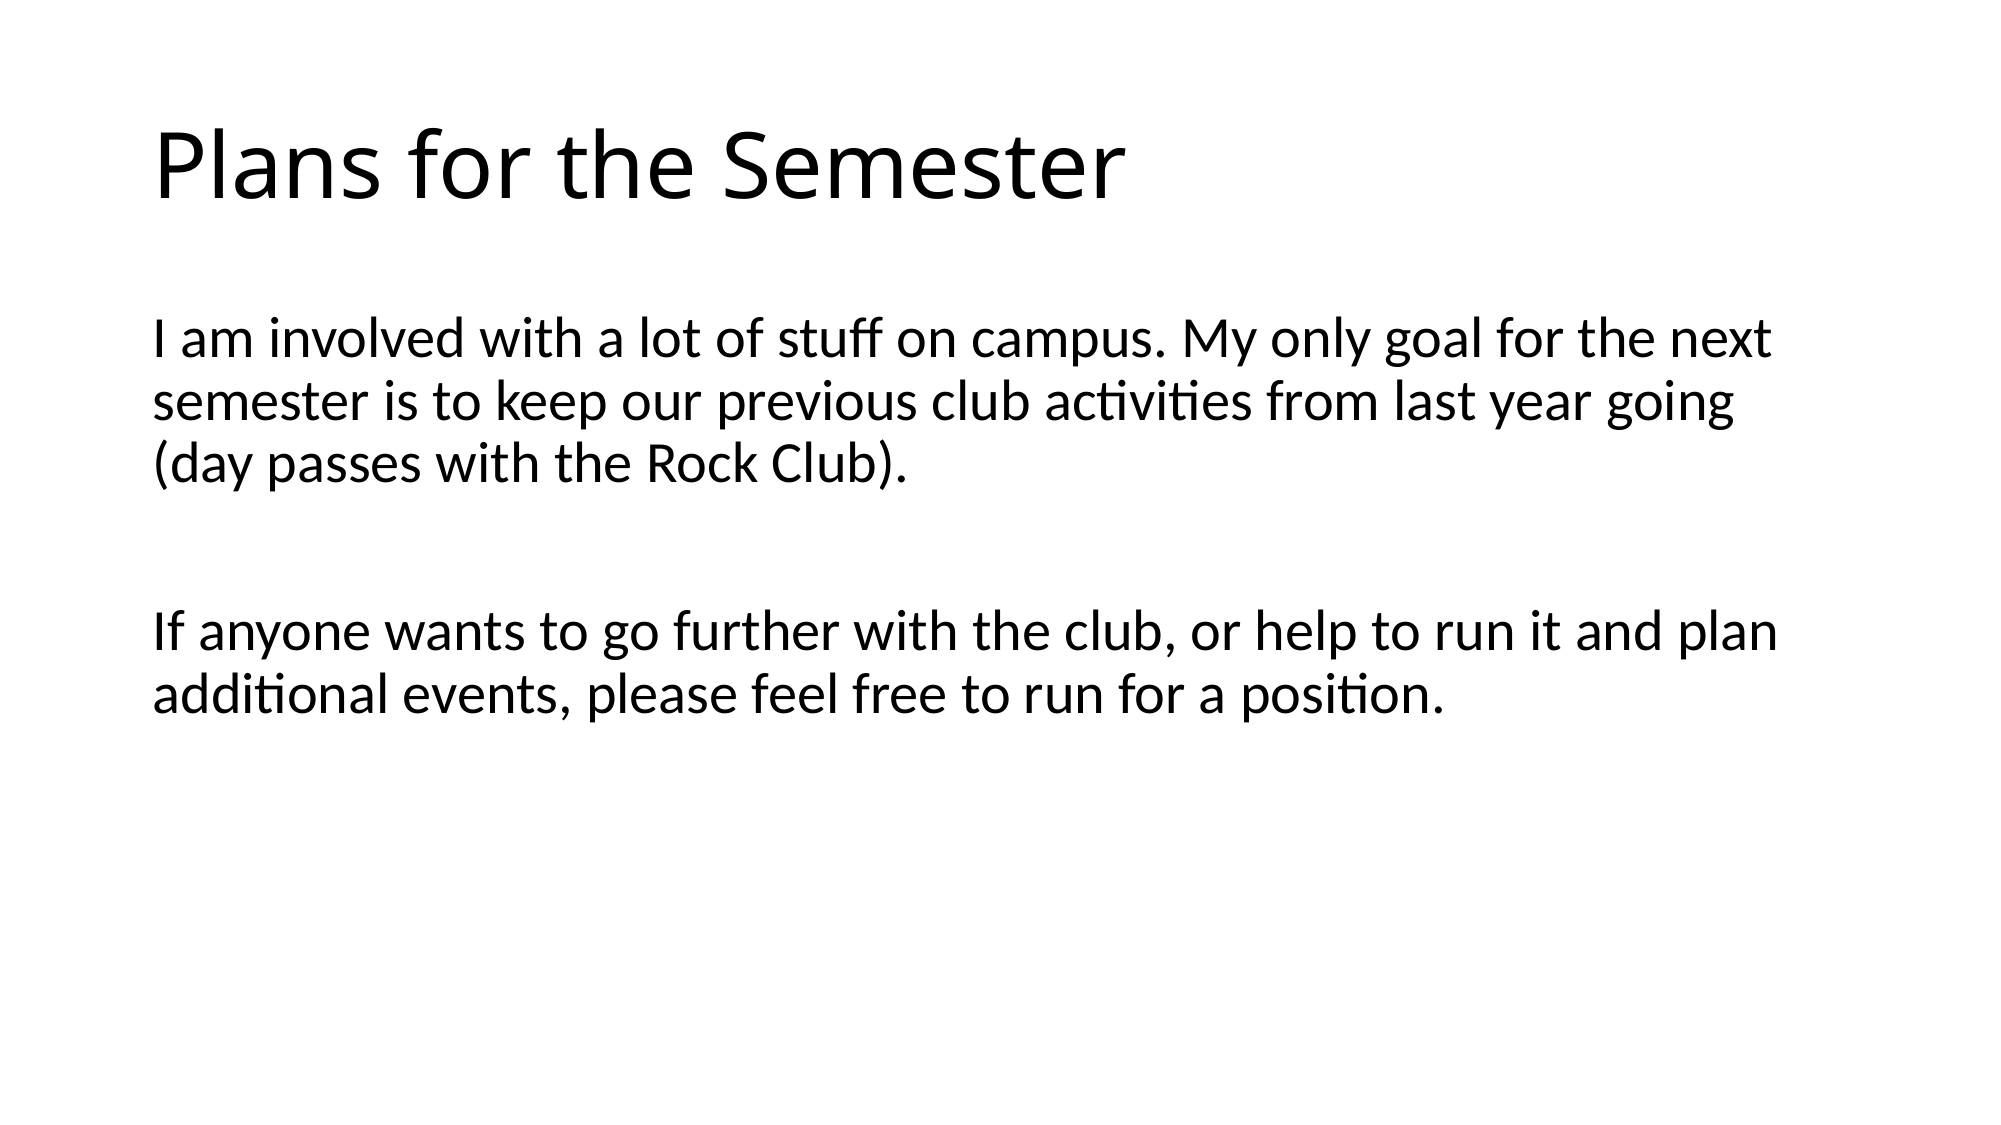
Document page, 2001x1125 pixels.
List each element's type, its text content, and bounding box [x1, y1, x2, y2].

title Plans for the Semester [137, 59, 1863, 278]
list I am involved with a lot of stuff on campus. My only goal for the next semester is to keep our previous club activities from last year going (day passes with the Rock Club). If anyone wants to go further with the club, or help to run it and plan additional events, please feel free to run for a position. [137, 299, 1863, 1014]
